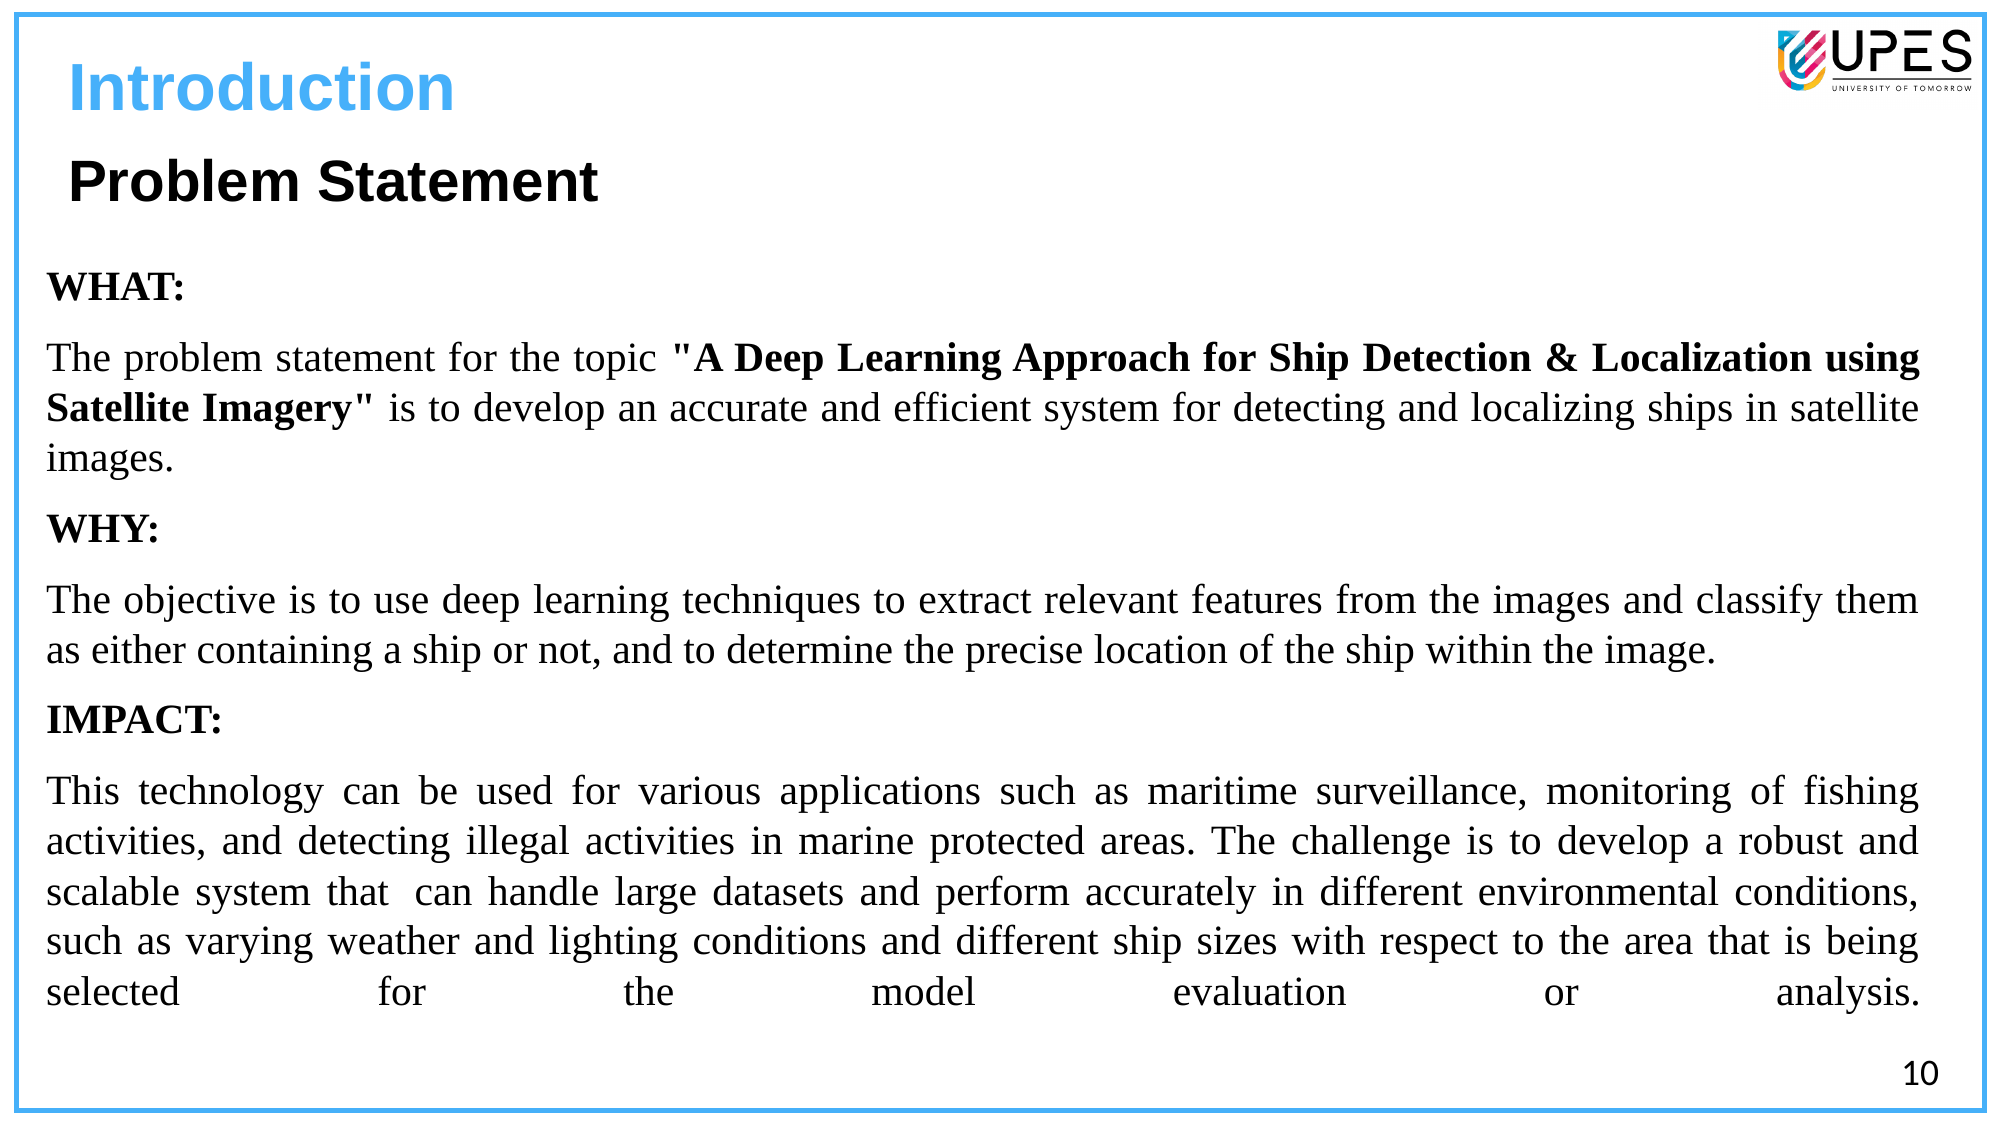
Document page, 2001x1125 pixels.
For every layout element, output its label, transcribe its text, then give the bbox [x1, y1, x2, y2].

text_box 10 [1886, 1040, 2000, 1101]
text_box Introduction [53, 36, 1289, 132]
text_box WHAT: The problem statement for the topic "A Deep Learning Approach for Ship Detection & Localization using Satellite Imagery" is to develop an accurate and efficient system for detecting and localizing ships in satellite images. WHY: The objective is to use deep learning techniques to extract relevant features from the images and classify them as either containing a ship or not, and to determine the precise location of the ship within the image. IMPACT: This technology can be used for various applications such as maritime surveillance, monitoring of fishing activities, and detecting illegal activities in marine protected areas. The challenge is to develop a robust and scalable system that can handle large datasets and perform accurately in different environmental conditions, such as varying weather and lighting conditions and different ship sizes with respect to the area that is being selected for the model evaluation or analysis. [31, 251, 1937, 1071]
picture [1758, 20, 1978, 110]
text_box Problem Statement [53, 135, 1000, 221]
